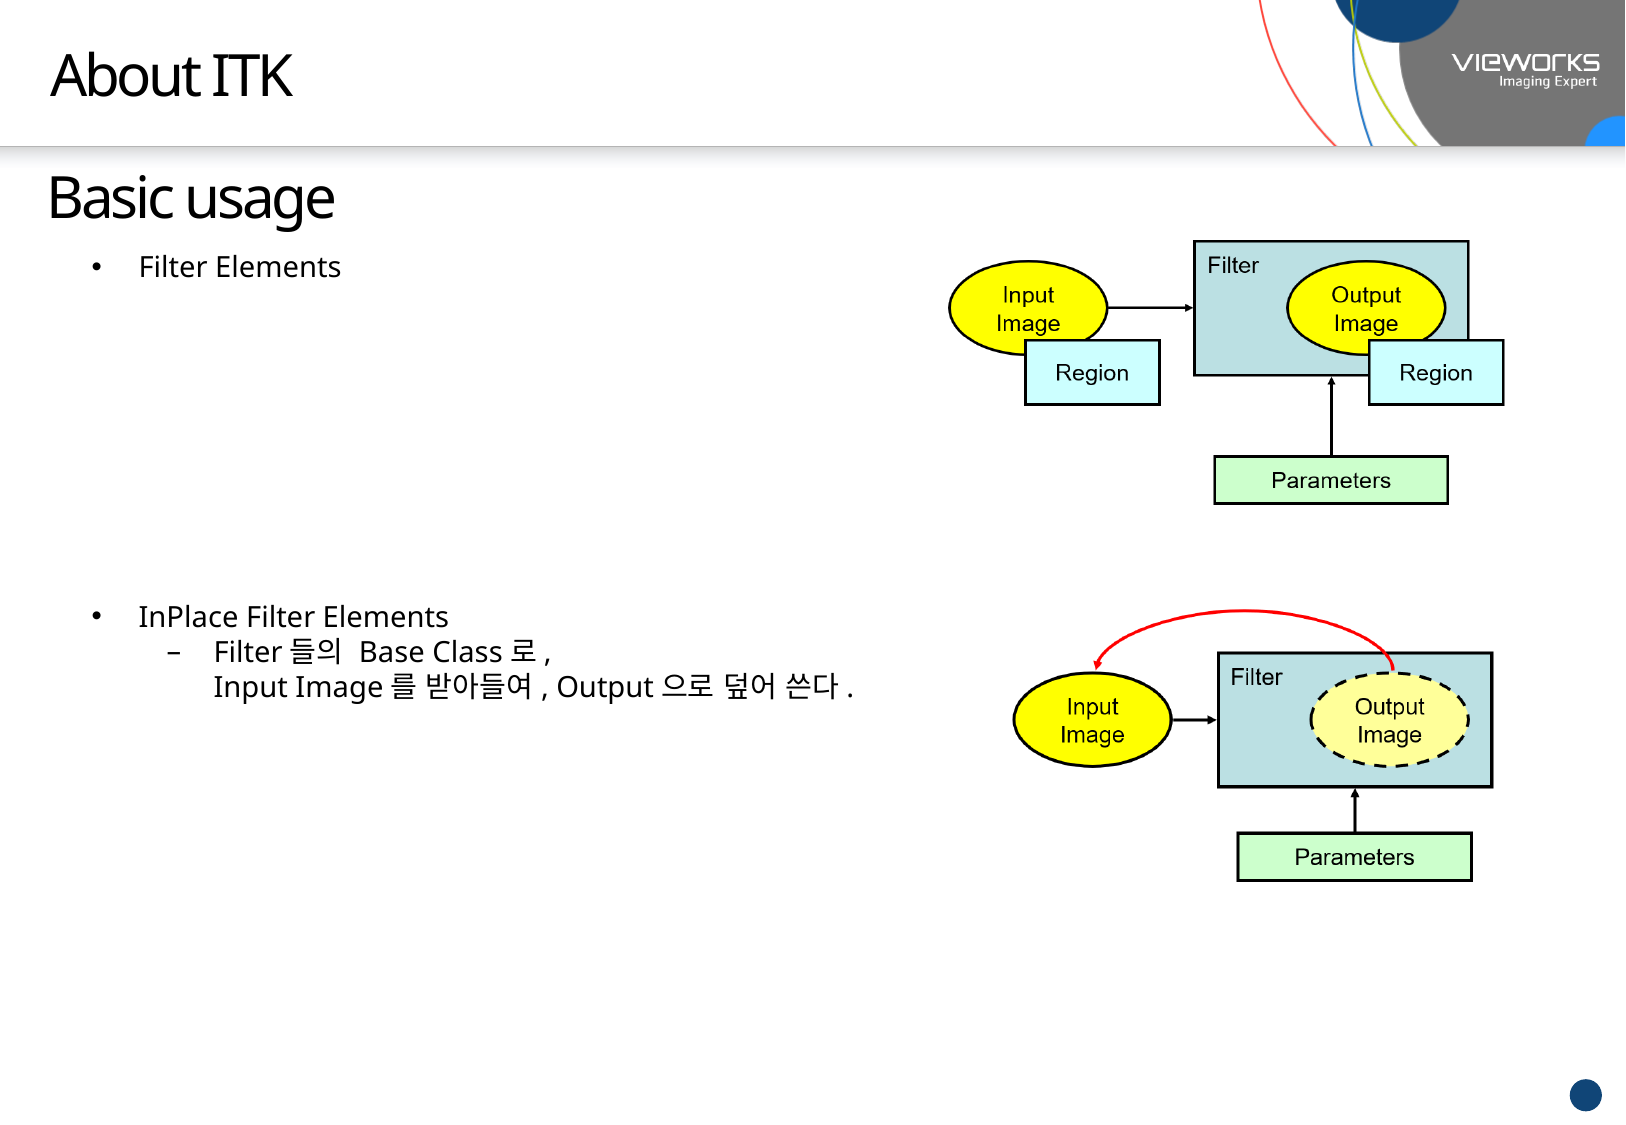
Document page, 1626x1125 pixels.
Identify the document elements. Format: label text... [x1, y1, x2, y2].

picture [1255, 0, 1625, 146]
picture [942, 233, 1514, 512]
text_box Filter Elements InPlace Filter Elements Filter들의 Base Class로, Input Image를 받아들여, Output으로 덮어 쓴다. [76, 241, 1593, 955]
picture [1005, 606, 1498, 885]
title About ITK [35, 24, 1498, 123]
text_box Basic usage [31, 152, 801, 238]
